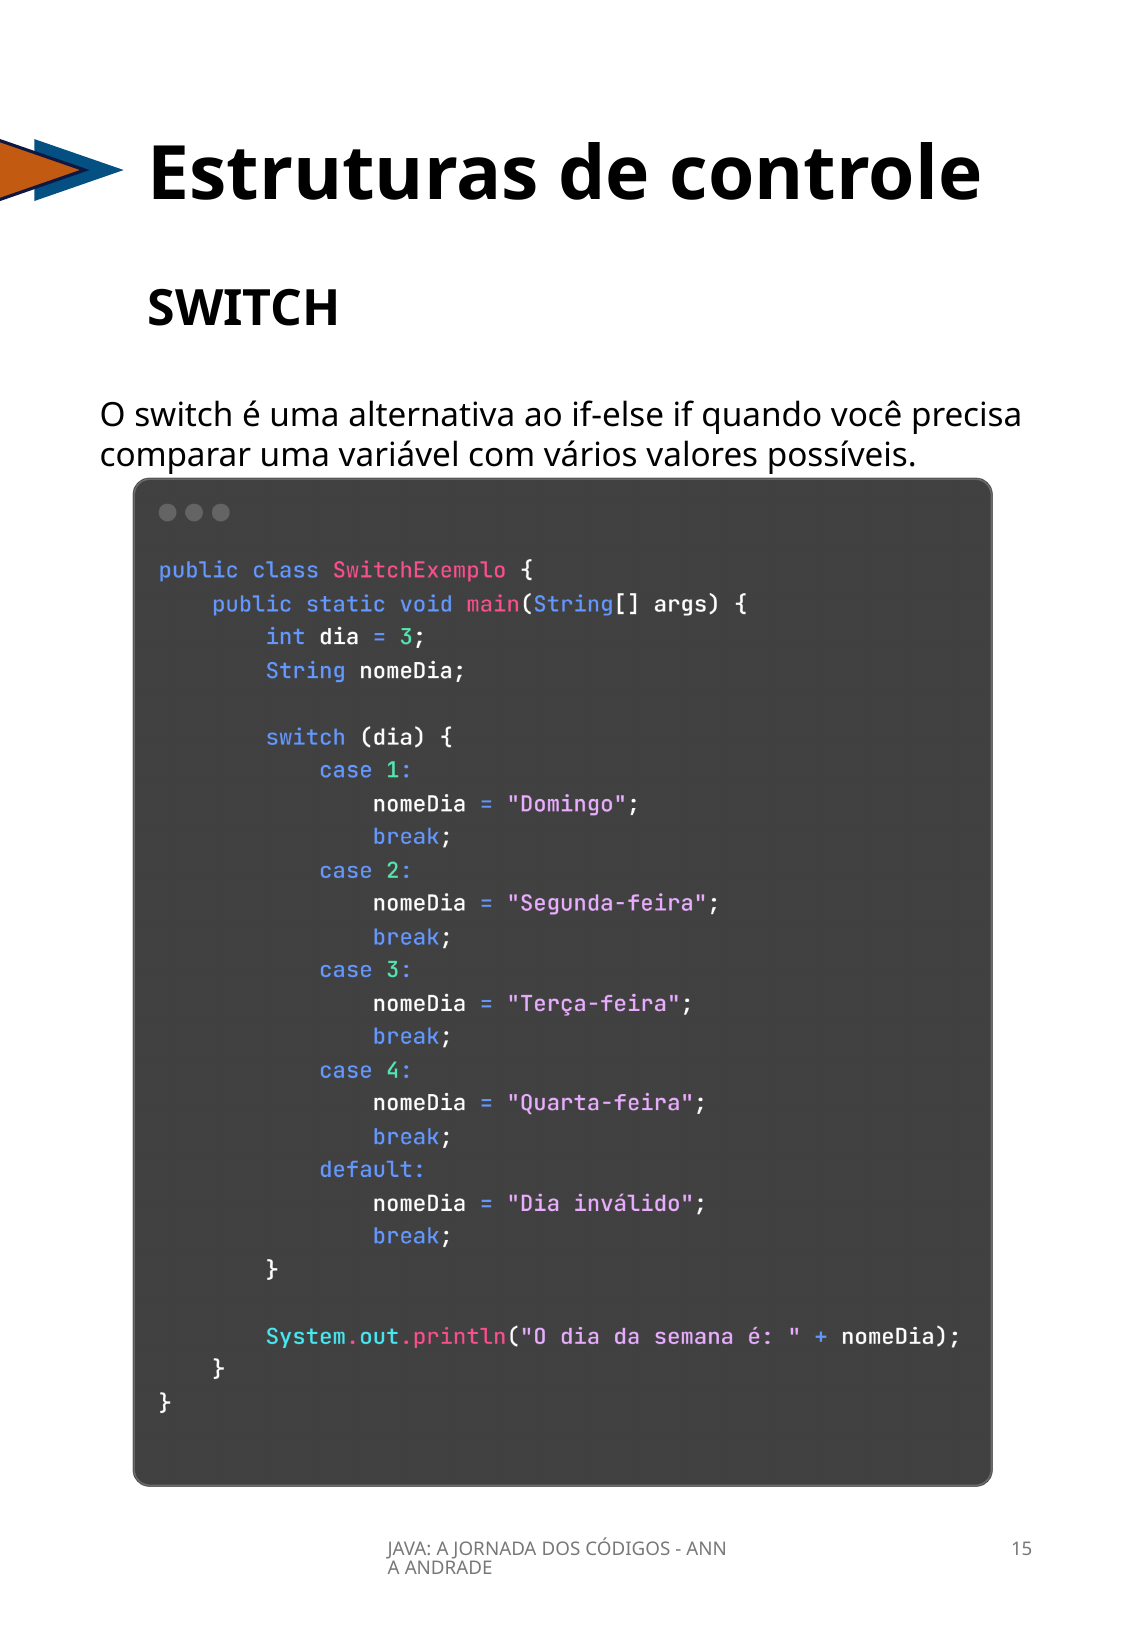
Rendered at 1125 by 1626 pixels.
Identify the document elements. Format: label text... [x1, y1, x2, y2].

picture [110, 455, 1015, 1509]
slide_number 15 [794, 1506, 1048, 1593]
text_box SWITCH [132, 268, 1125, 343]
text_box Estruturas de controle [132, 116, 1125, 222]
text_box O switch é uma alternativa ao if-else if quando você precisa comparar uma variável com vários valores possíveis. [84, 385, 1077, 480]
footer JAVA: A JORNADA DOS CÓDIGOS - ANNA ANDRADE [372, 1509, 753, 1593]
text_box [0, 138, 125, 202]
